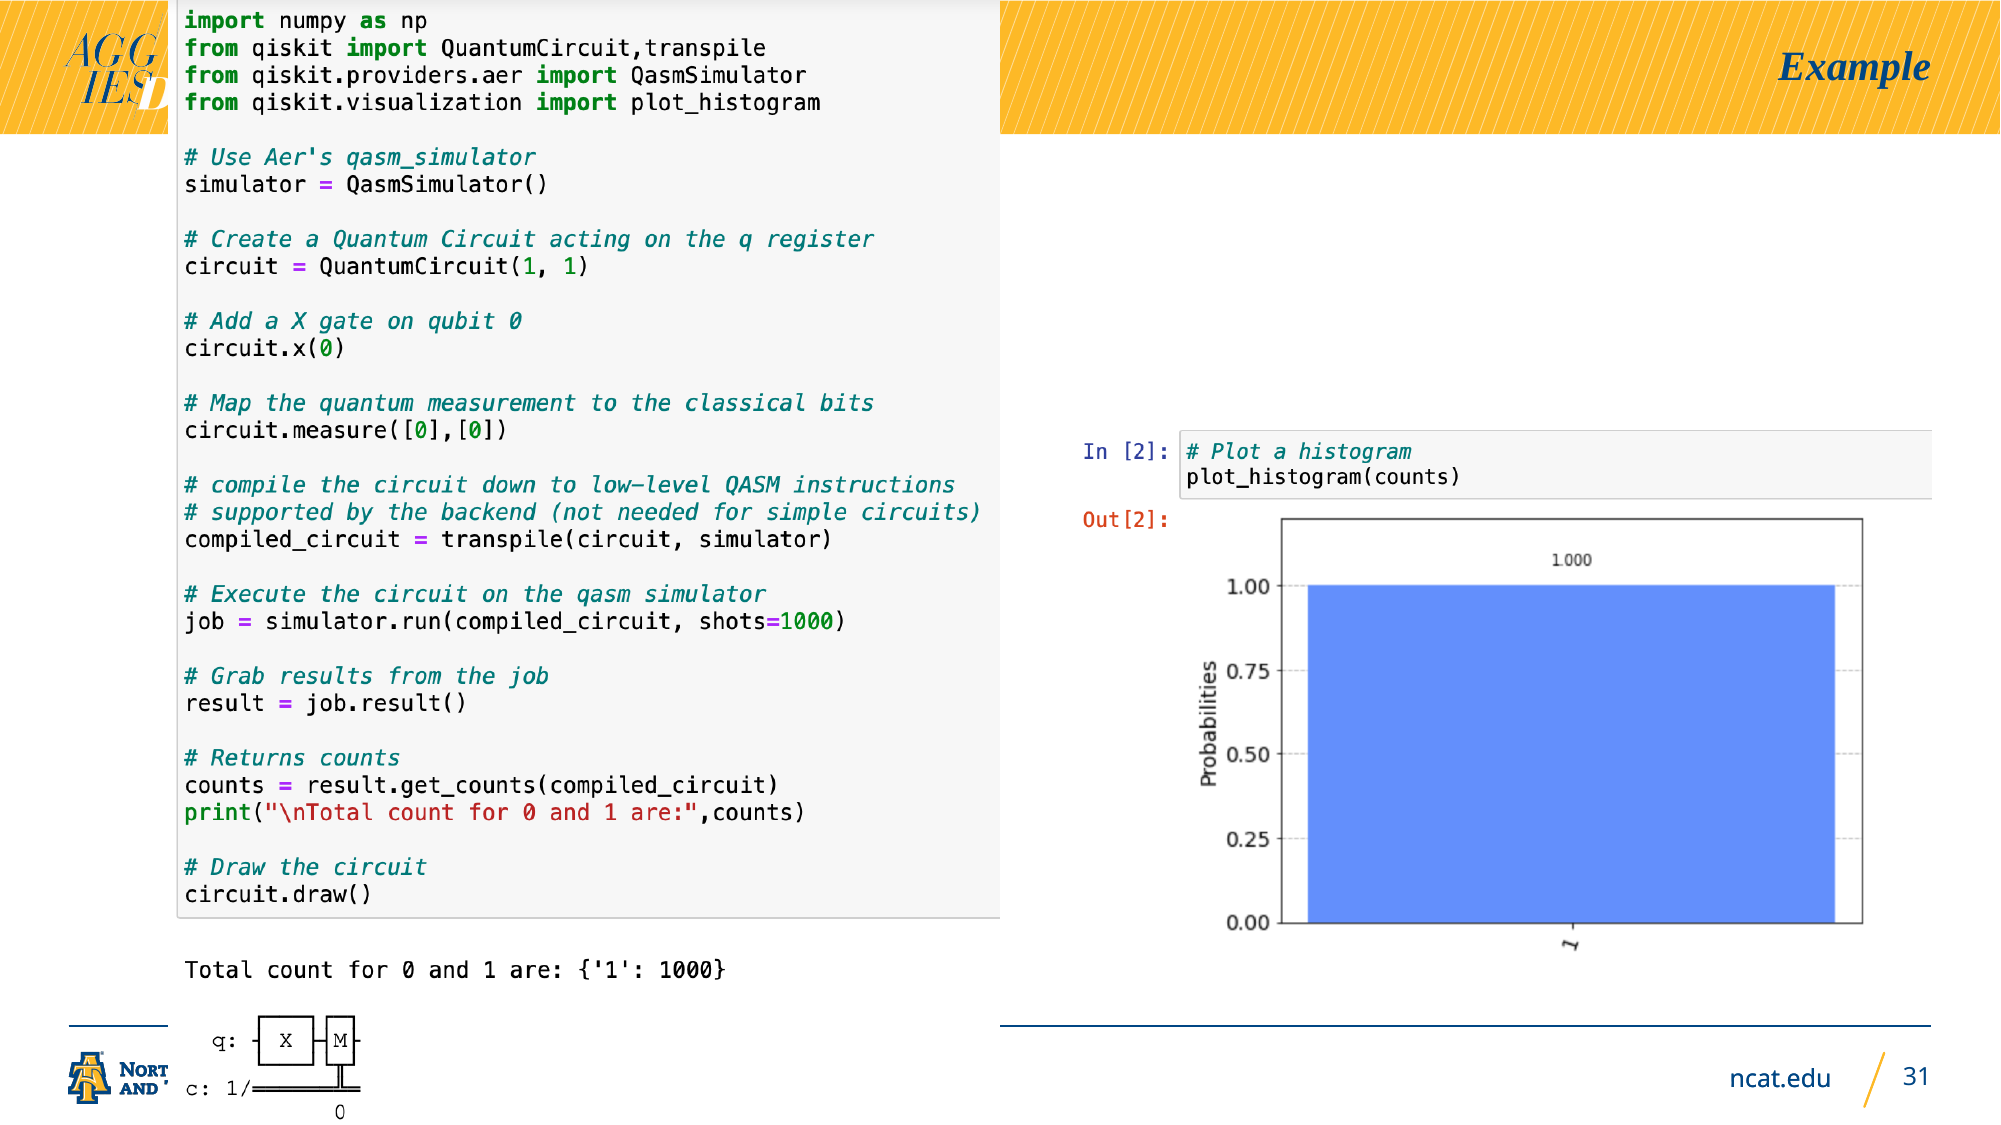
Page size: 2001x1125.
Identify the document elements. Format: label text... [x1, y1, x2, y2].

slide_number 31 [1851, 1052, 1932, 1103]
picture [1063, 413, 1932, 960]
list Example [1001, 0, 1932, 135]
picture [63, 0, 1001, 1125]
